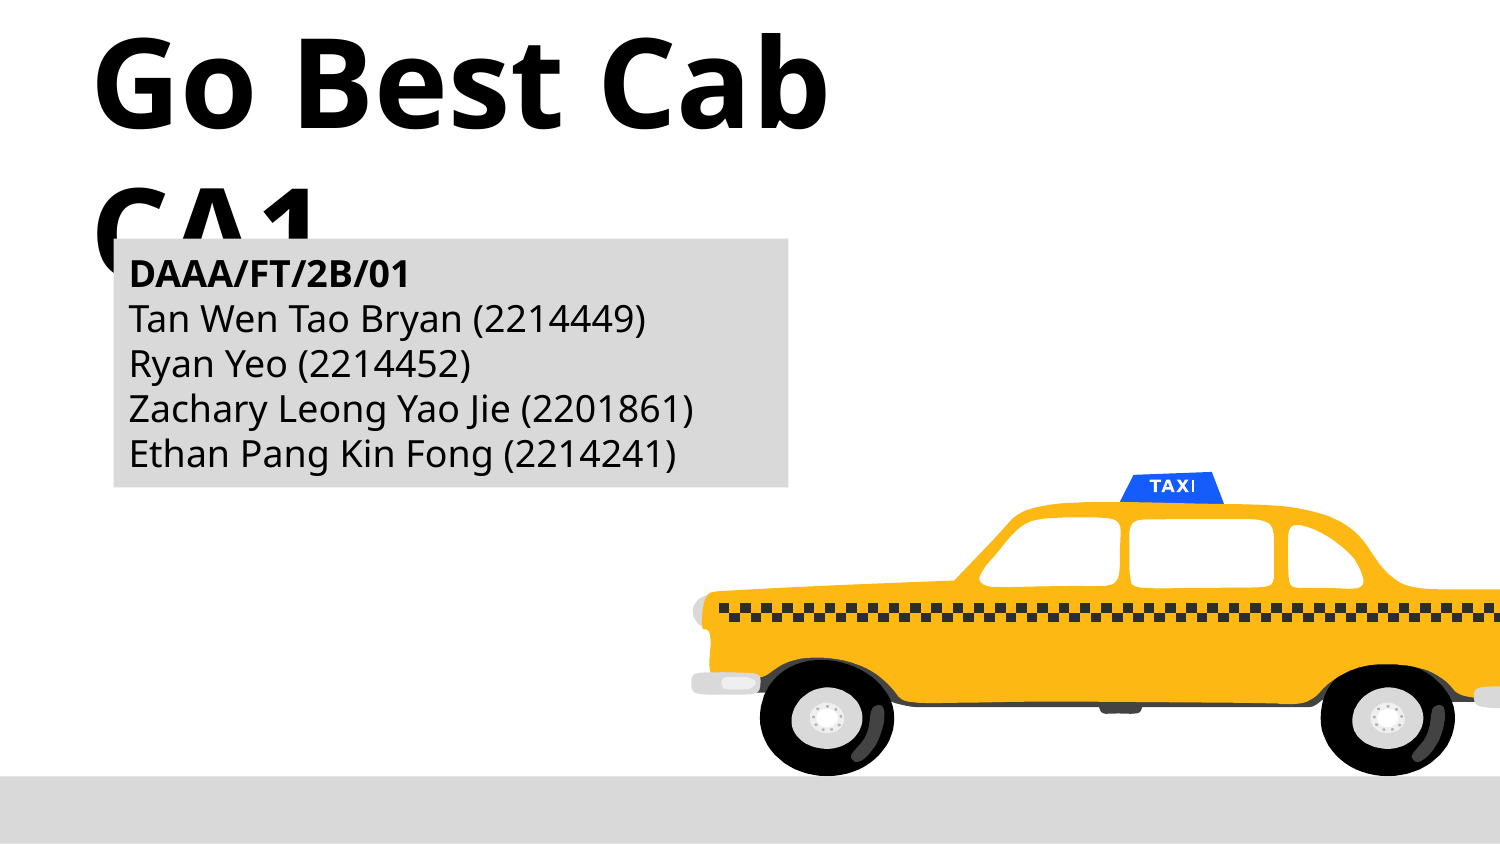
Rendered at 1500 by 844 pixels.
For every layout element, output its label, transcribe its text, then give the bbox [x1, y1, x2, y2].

text_box [0, 776, 1500, 844]
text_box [691, 471, 1500, 777]
title Go Best Cab CA1 [75, 67, 1033, 239]
subtitle DAAA/FT/2B/01 Tan Wen Tao Bryan (2214449) Ryan Yeo (2214452) Zachary Leong Yao Jie (2201861) Ethan Pang Kin Fong (2214241) [113, 238, 789, 488]
